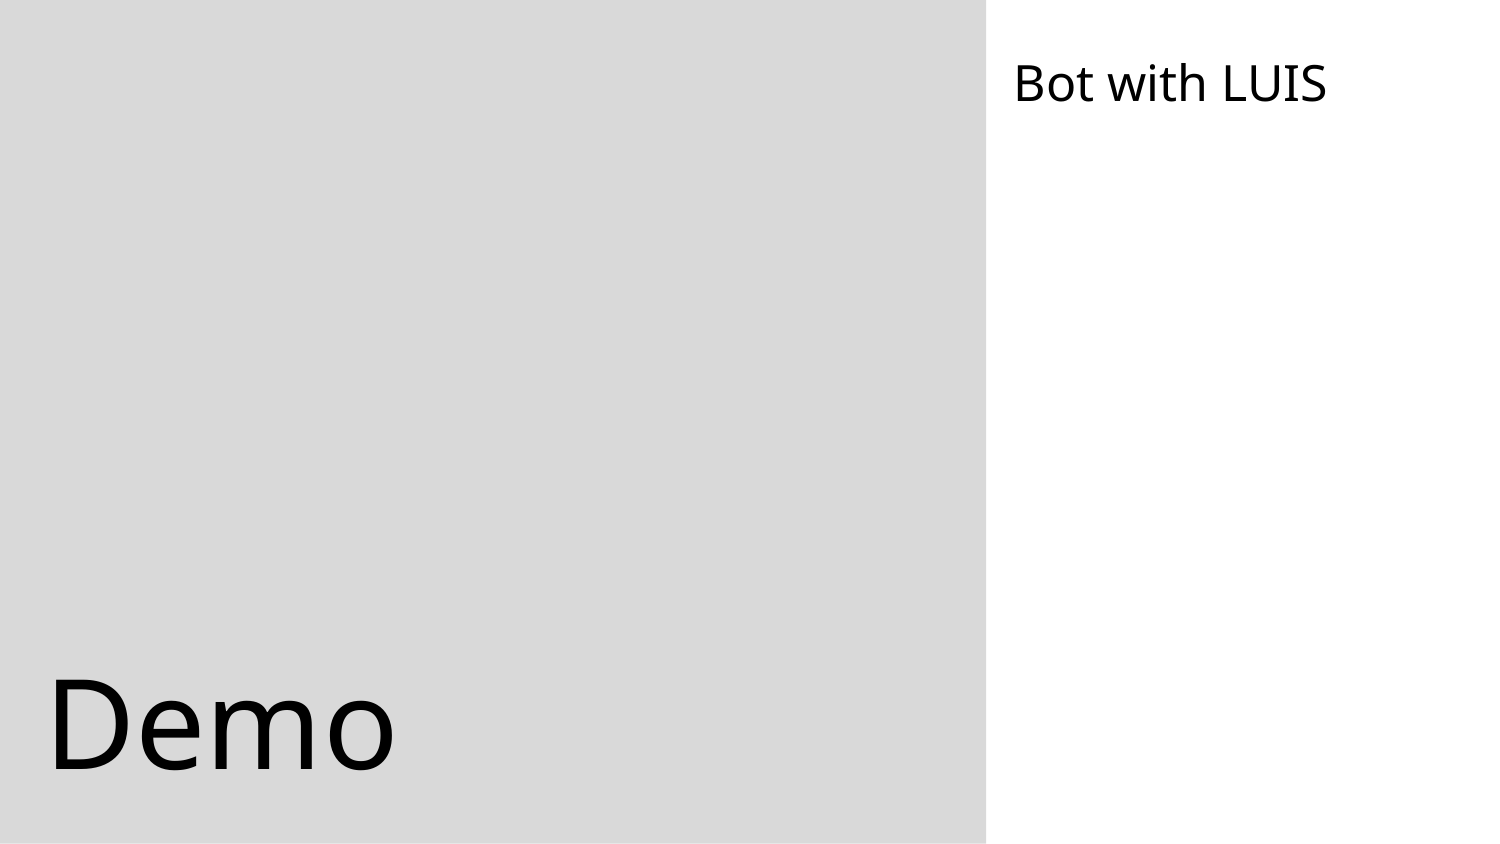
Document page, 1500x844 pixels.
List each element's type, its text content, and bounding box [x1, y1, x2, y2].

list Bot with LUIS [1013, 30, 1460, 113]
